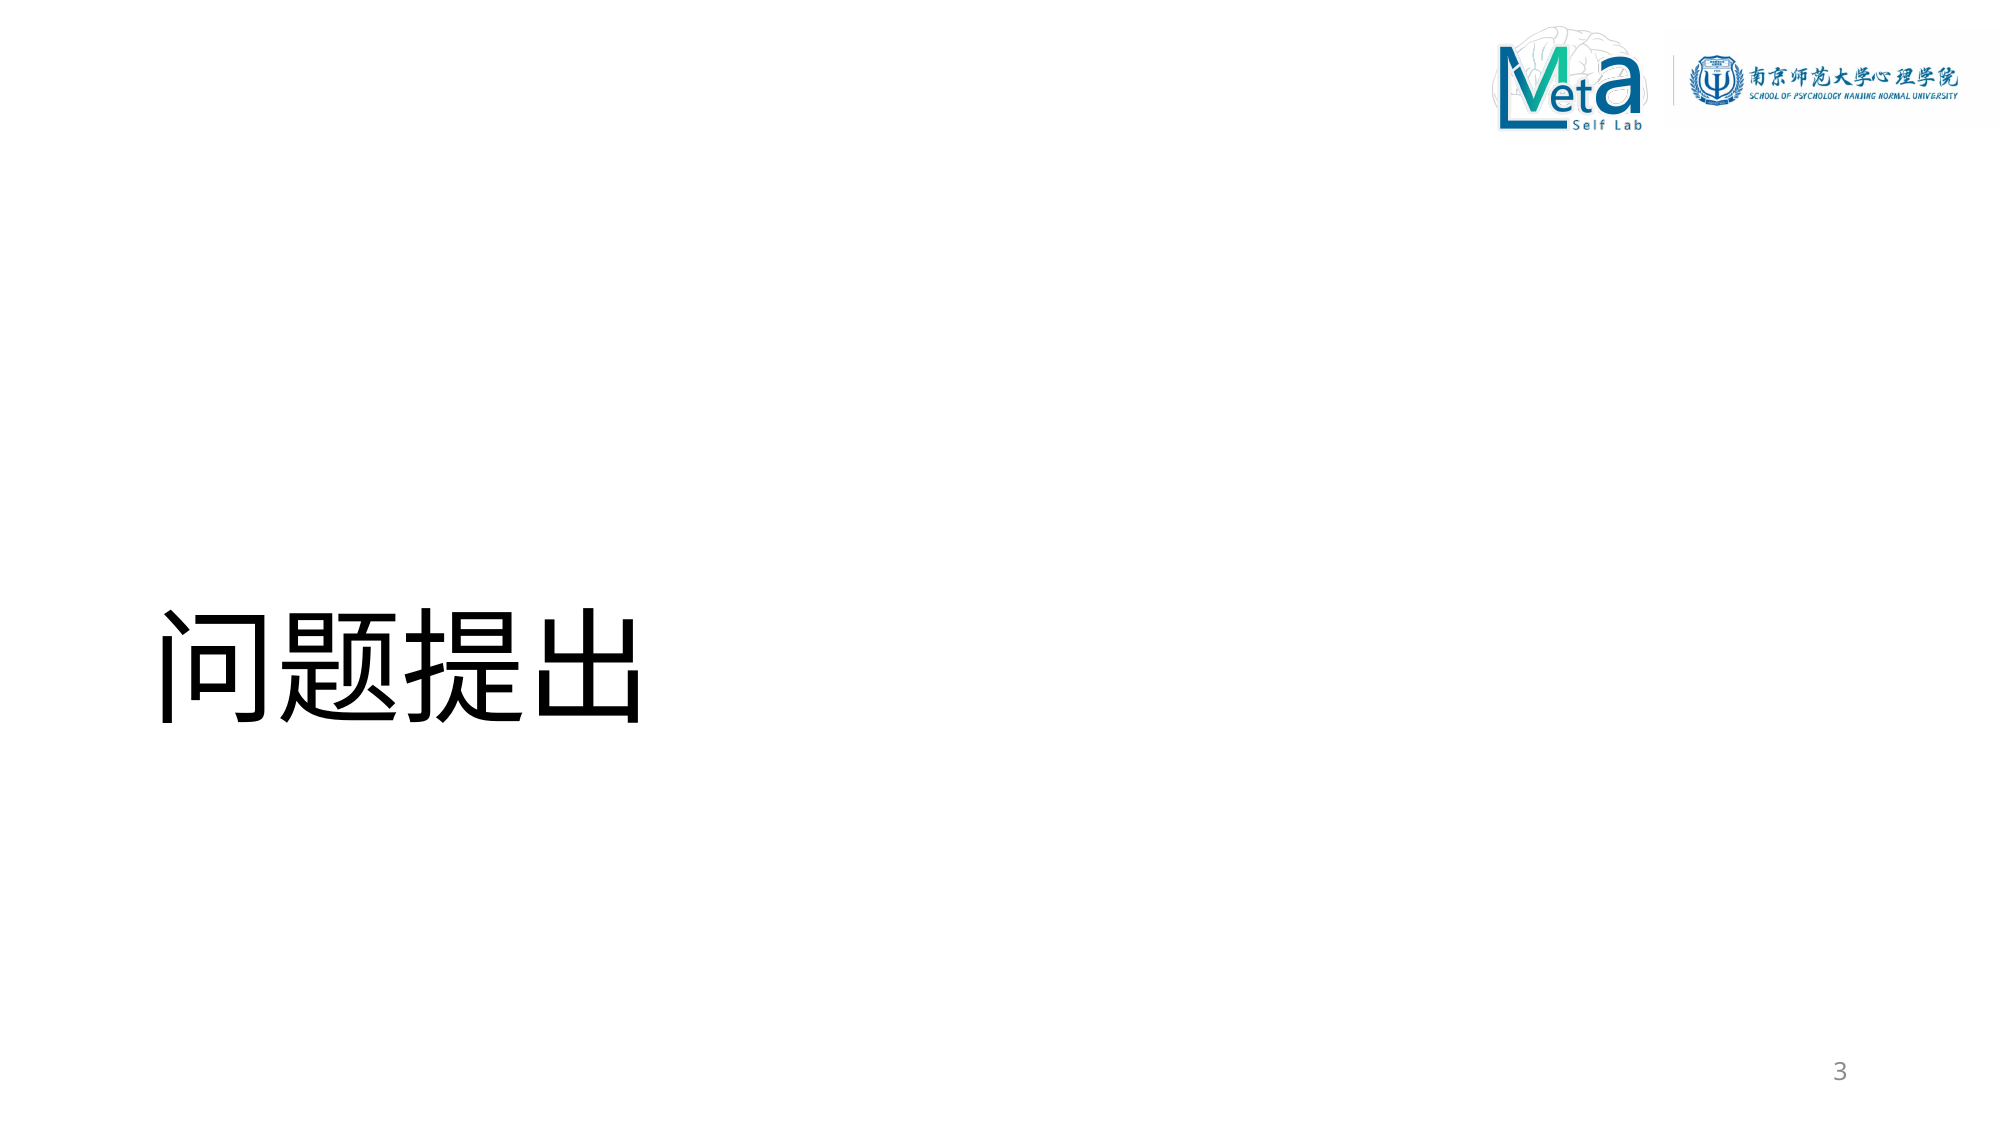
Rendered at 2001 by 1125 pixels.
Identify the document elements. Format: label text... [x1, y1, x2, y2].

picture [1384, 0, 2000, 182]
title 问题提出 [136, 280, 1862, 749]
slide_number 3 [1412, 1042, 1863, 1103]
